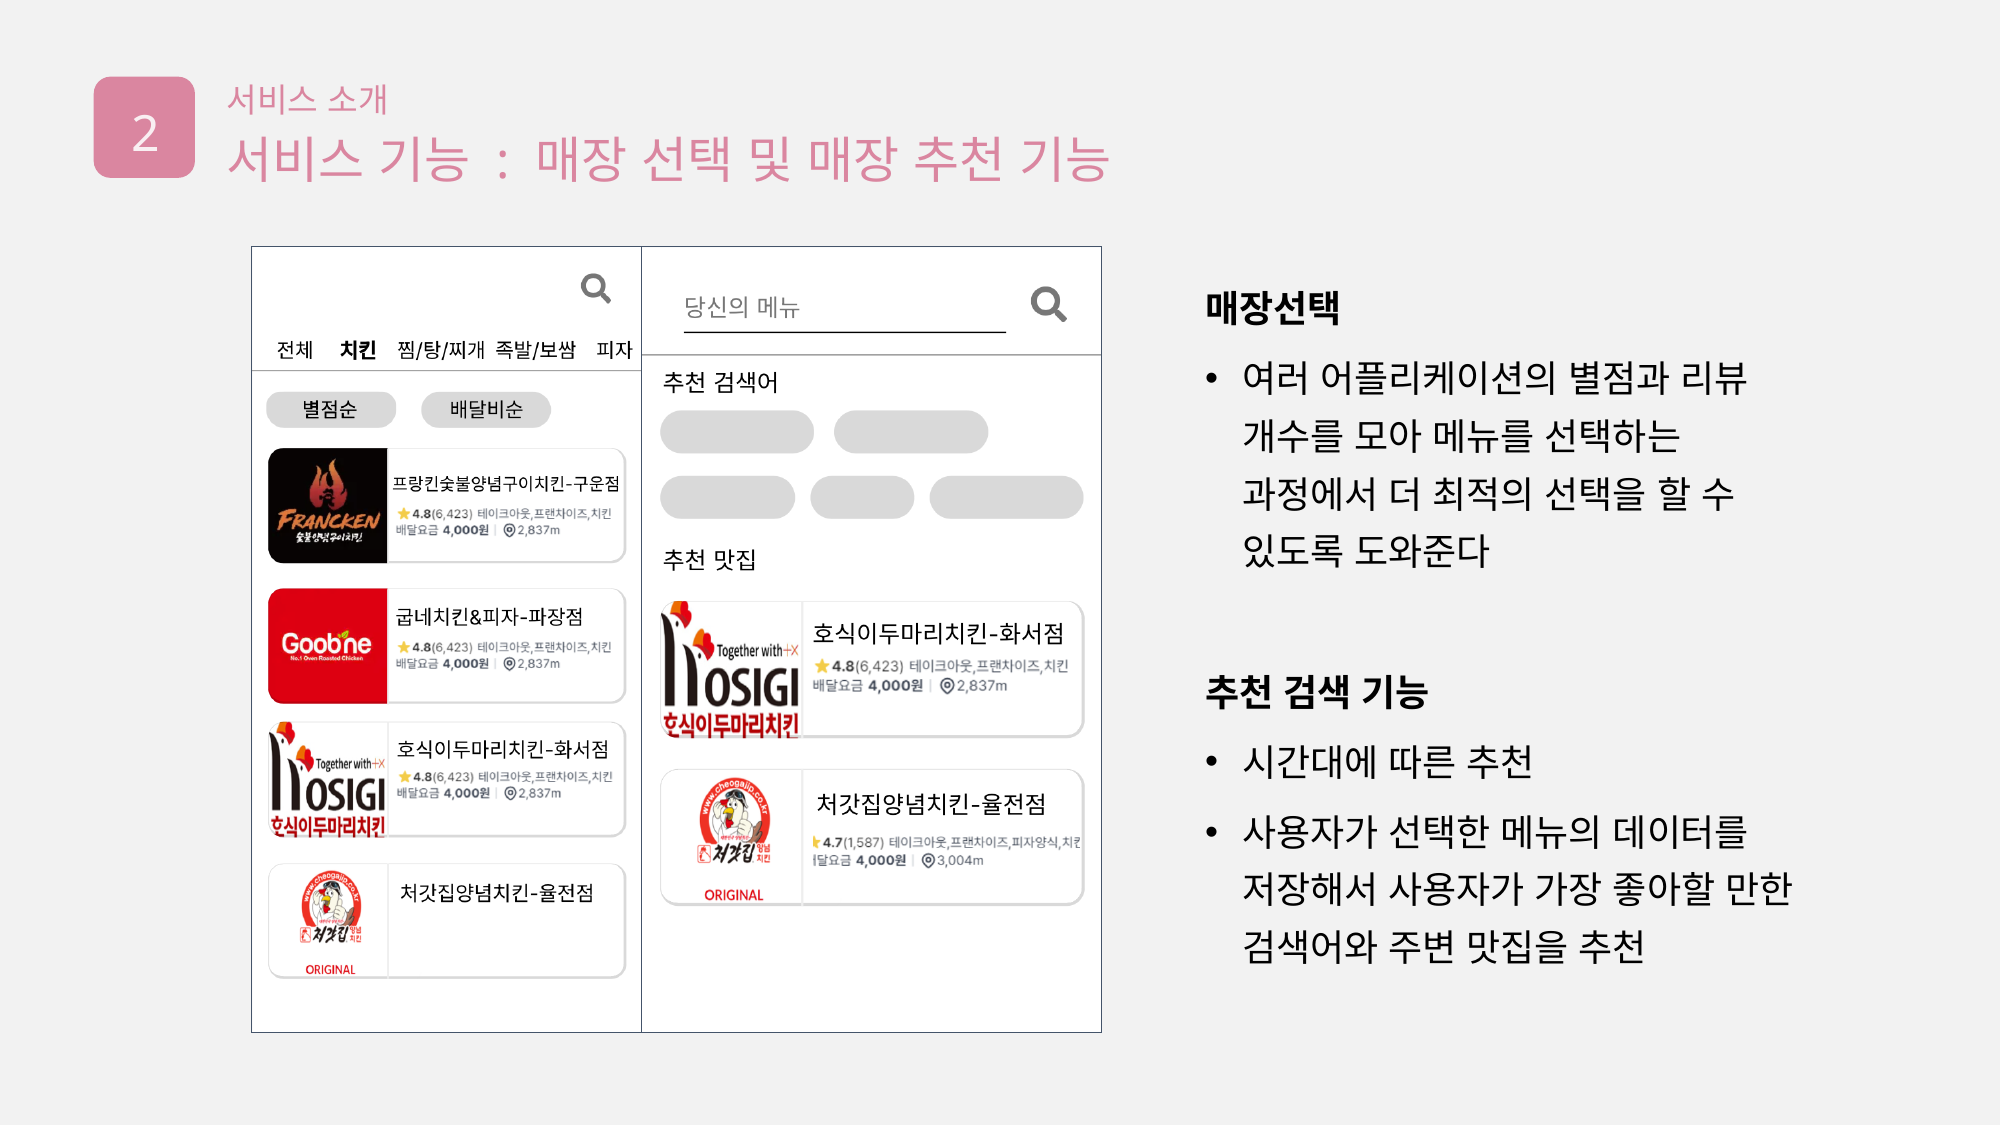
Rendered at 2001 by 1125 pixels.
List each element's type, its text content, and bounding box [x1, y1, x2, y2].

text_box 서비스 소개 [212, 71, 598, 121]
text_box [92, 75, 196, 179]
picture [250, 246, 1102, 1033]
text_box 2 [102, 94, 190, 169]
text_box 매장선택 여러 어플리케이션의 별점과 리뷰 개수를 모아 메뉴를 선택하는 과정에서 더 최적의 선택을 할 수 있도록 도와준다 추천 검색 기능 시간대에 따른 추천 사용자가 선택한 메뉴의 데이터를 저장해서 사용자가 가장 좋아할 만한 검색어와 주변 맛집을 추천 [1180, 262, 1828, 979]
text_box 서비스 기능 : 매장 선택 및 매장 추천 기능 [212, 121, 1181, 196]
